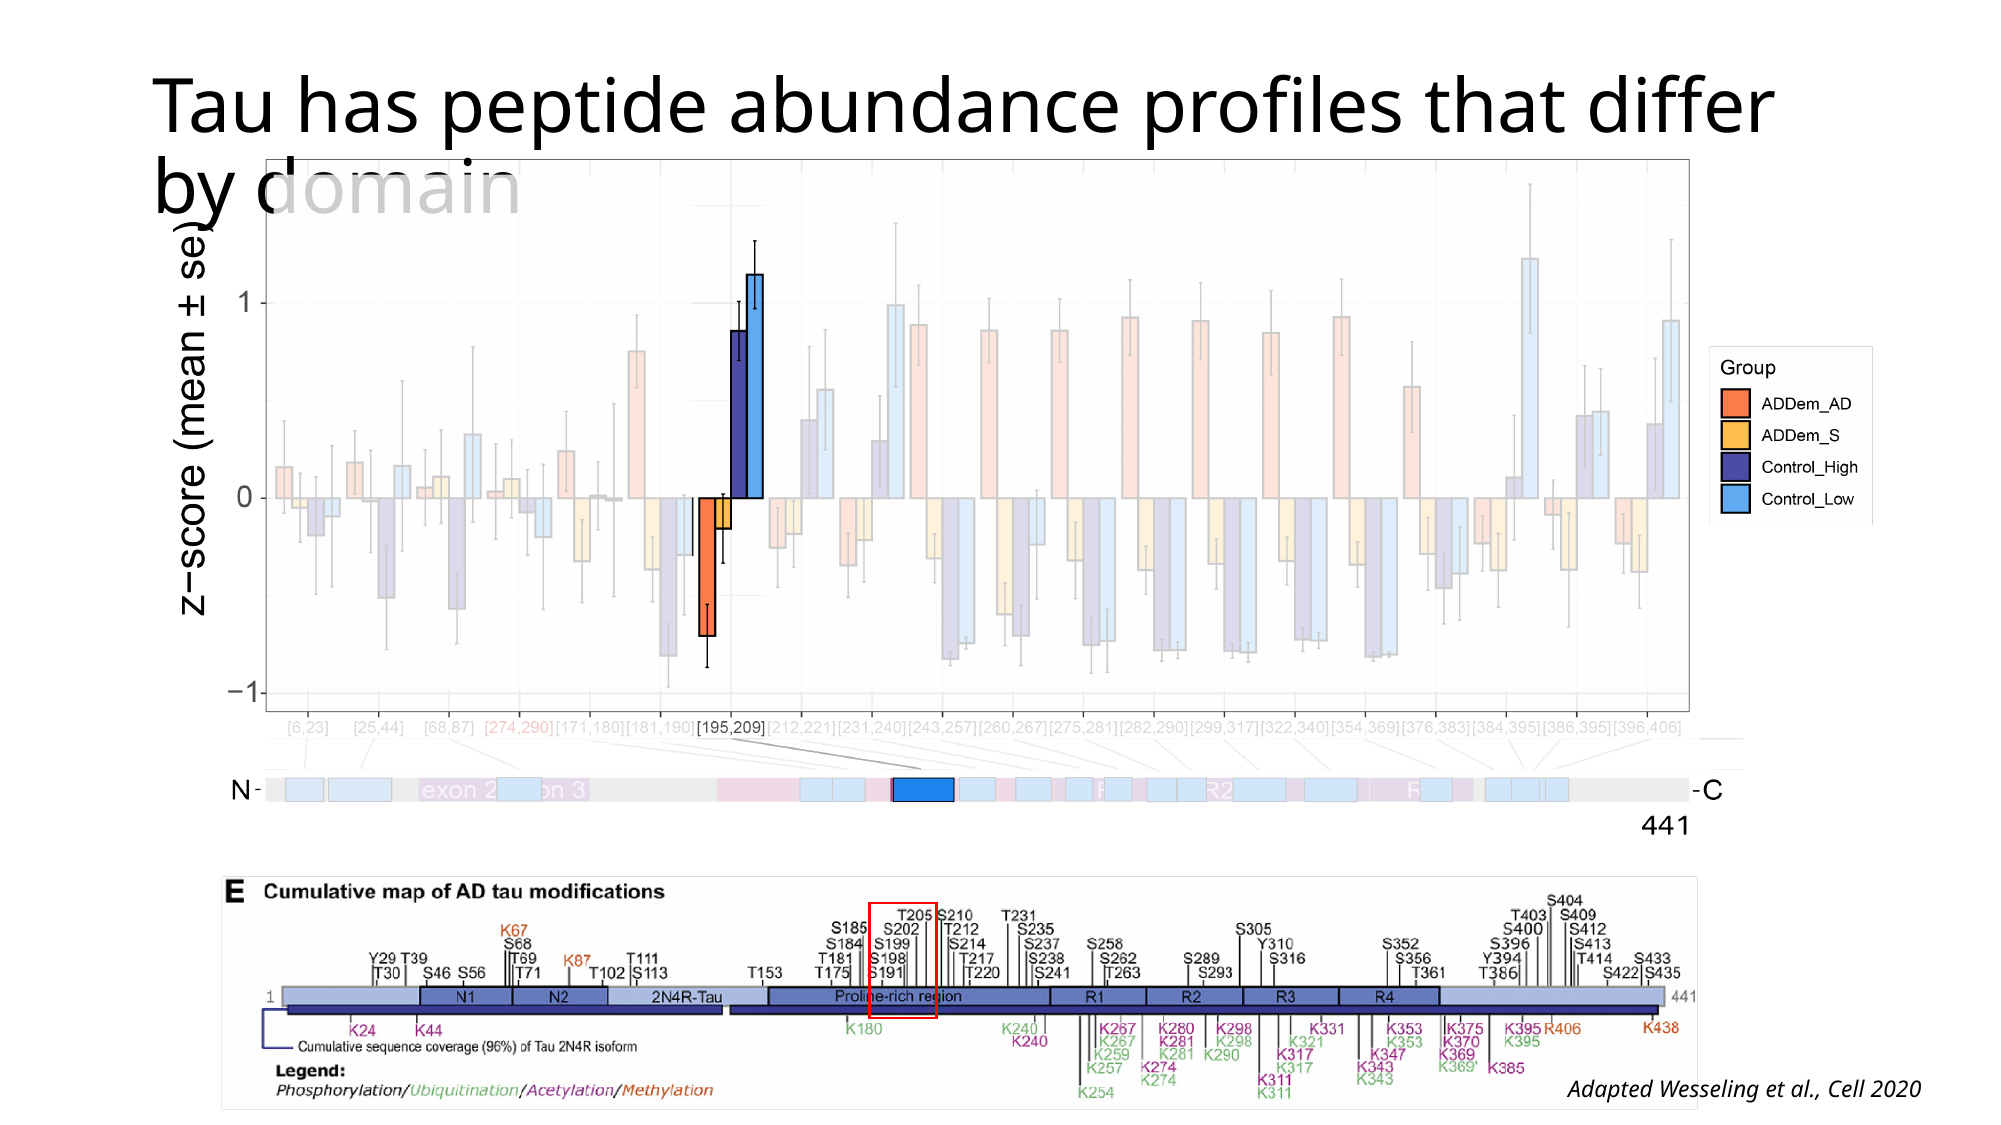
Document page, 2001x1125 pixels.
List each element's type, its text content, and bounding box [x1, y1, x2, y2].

title Tau has peptide abundance profiles that differ by domain [137, 59, 1863, 278]
picture [159, 143, 1891, 1125]
text_box Adapted Wesseling et al., Cell 2020 [1891, 1067, 1937, 1110]
